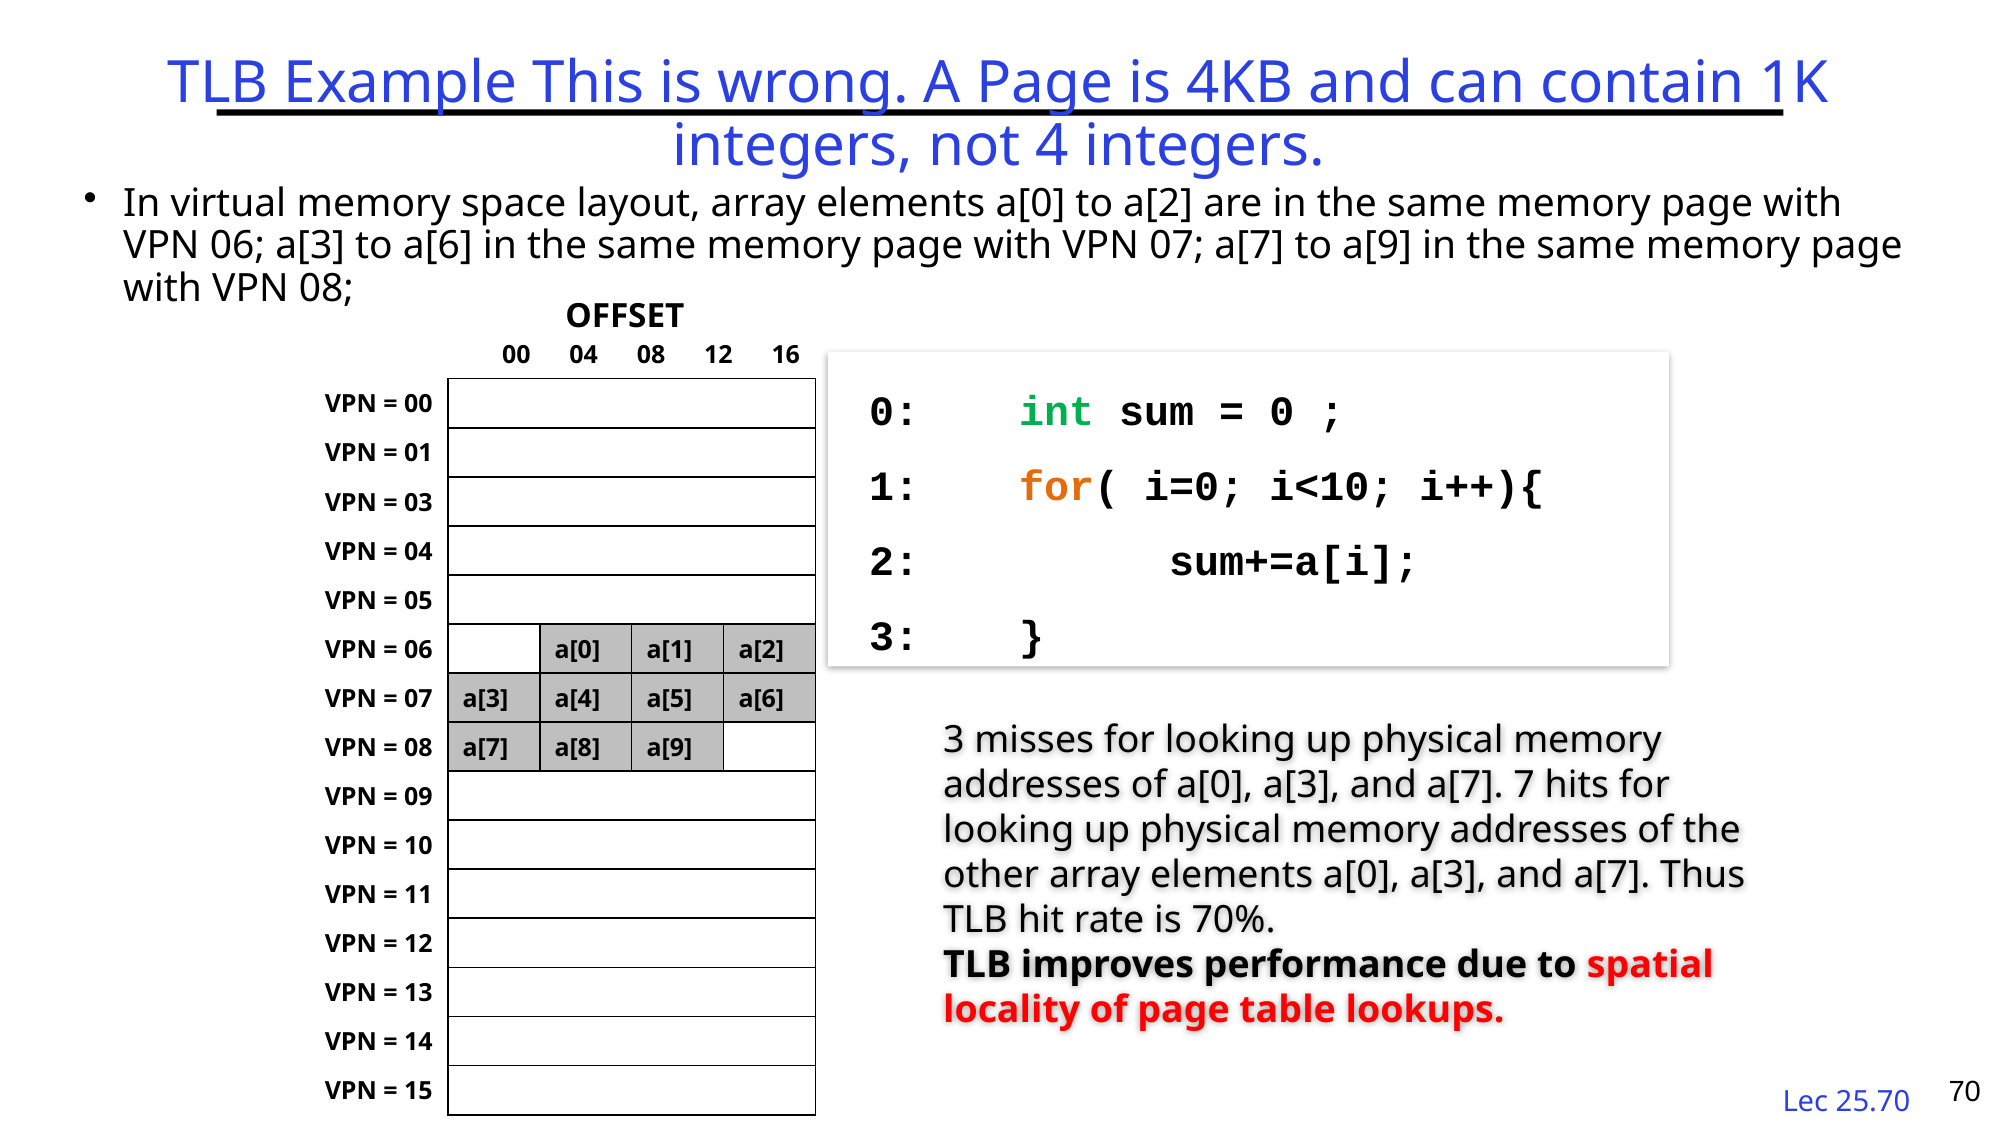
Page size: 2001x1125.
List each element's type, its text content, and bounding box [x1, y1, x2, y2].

table_cell [724, 723, 815, 770]
table_cell VPN = 03 [286, 478, 447, 525]
table_cell VPN = 12 [286, 919, 447, 967]
table_cell a[2] [724, 625, 815, 672]
table_cell VPN = 13 [286, 968, 447, 1016]
table_cell a[0] [541, 625, 631, 672]
table_cell VPN = 08 [286, 723, 447, 770]
table_cell VPN = 14 [286, 1017, 420, 1065]
table_cell VPN = 11 [286, 870, 447, 917]
table_cell VPN = 04 [286, 527, 447, 574]
table_cell a[9] [632, 723, 723, 770]
text_box 3 misses for looking up physical memory addresses of a[0], a[3], and a[7]. 7 hits for looking up physical memory addresses of the other array elements a[0], a[3], and a[7]. Thus TLB hit rate is 70%. TLB improves performance due to spatial locality of page table lookups. [902, 661, 1844, 1084]
table_cell a[5] [632, 674, 723, 721]
title TLB Example This is wrong. A Page is 4KB and can contain 1K integers, not 4 integers. [68, 45, 1929, 176]
table_cell [449, 527, 815, 574]
table_cell VPN = 00 [286, 379, 447, 427]
table_cell [449, 870, 815, 917]
table_cell a[1] [632, 625, 723, 672]
table_header OFFSET 00 04 08 12 16 [285, 284, 815, 379]
table_cell [449, 379, 815, 427]
table_cell VPN = 05 [286, 576, 447, 623]
table_cell [449, 478, 815, 525]
table_cell [449, 772, 815, 819]
table_cell [449, 919, 815, 967]
slide_number 70 [1902, 1065, 1996, 1125]
table_cell a[7] [449, 723, 539, 770]
table_cell VPN = 07 [286, 674, 447, 721]
table_cell VPN = 01 [286, 429, 447, 476]
table_cell a[3] [449, 674, 539, 721]
table_cell VPN = 06 [286, 625, 447, 672]
table_cell [449, 968, 815, 1010]
table_cell [449, 625, 539, 672]
table_cell [449, 429, 815, 476]
table_cell [449, 821, 815, 868]
text_box 0: int sum = 0 ; 1: for( i=0; i<10; i++){ 2: sum+=a[i]; 3: } [825, 348, 1672, 669]
table_cell VPN = 09 [286, 772, 447, 819]
table_cell VPN = 15 [286, 1066, 416, 1114]
list In virtual memory space layout, array elements a[0] to a[2] are in the same memory page with VPN 06; a[3] to a[6] in the same memory page with VPN 07; a[7] to a[9] in the same memory page with VPN 08; [68, 176, 1929, 317]
table_cell a[4] [541, 674, 631, 721]
table_cell a[6] [724, 674, 815, 721]
table_cell VPN = 10 [286, 821, 447, 868]
table_cell a[8] [541, 723, 631, 770]
text_box [417, 1010, 831, 1120]
table_cell [449, 576, 815, 623]
